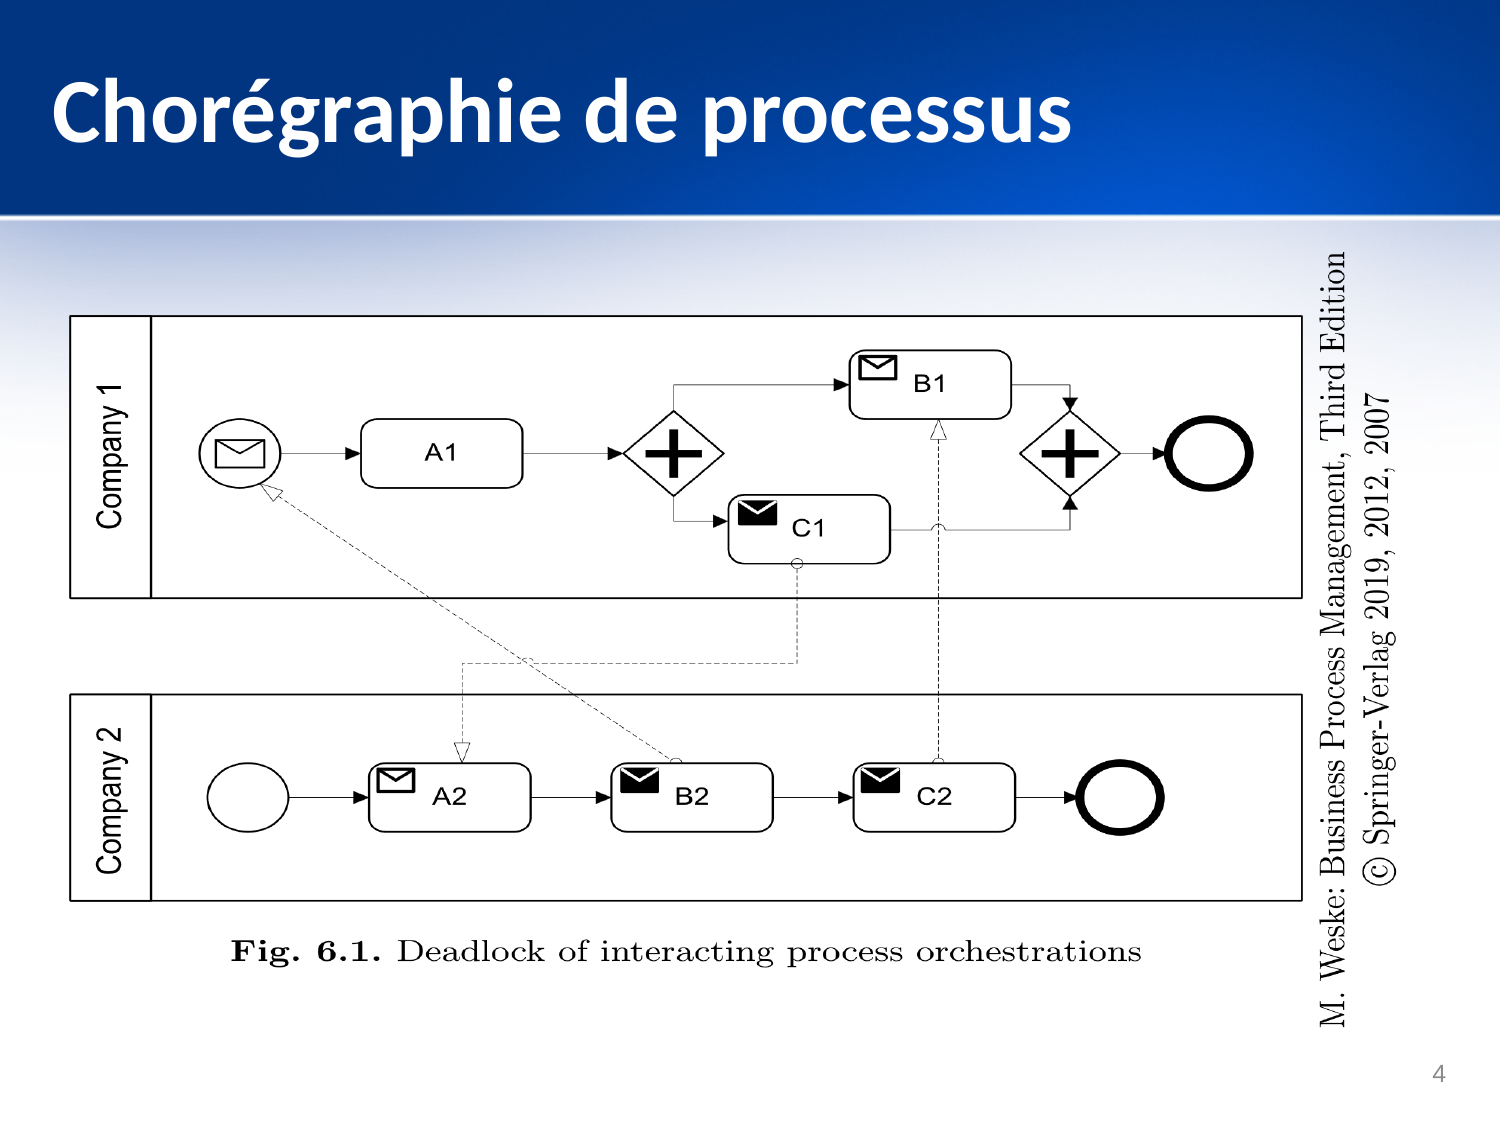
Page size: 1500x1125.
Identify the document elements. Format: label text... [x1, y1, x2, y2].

picture [0, 0, 1500, 1125]
title Chorégraphie de processus [37, 12, 1225, 200]
slide_number 4 [1111, 1042, 1462, 1103]
